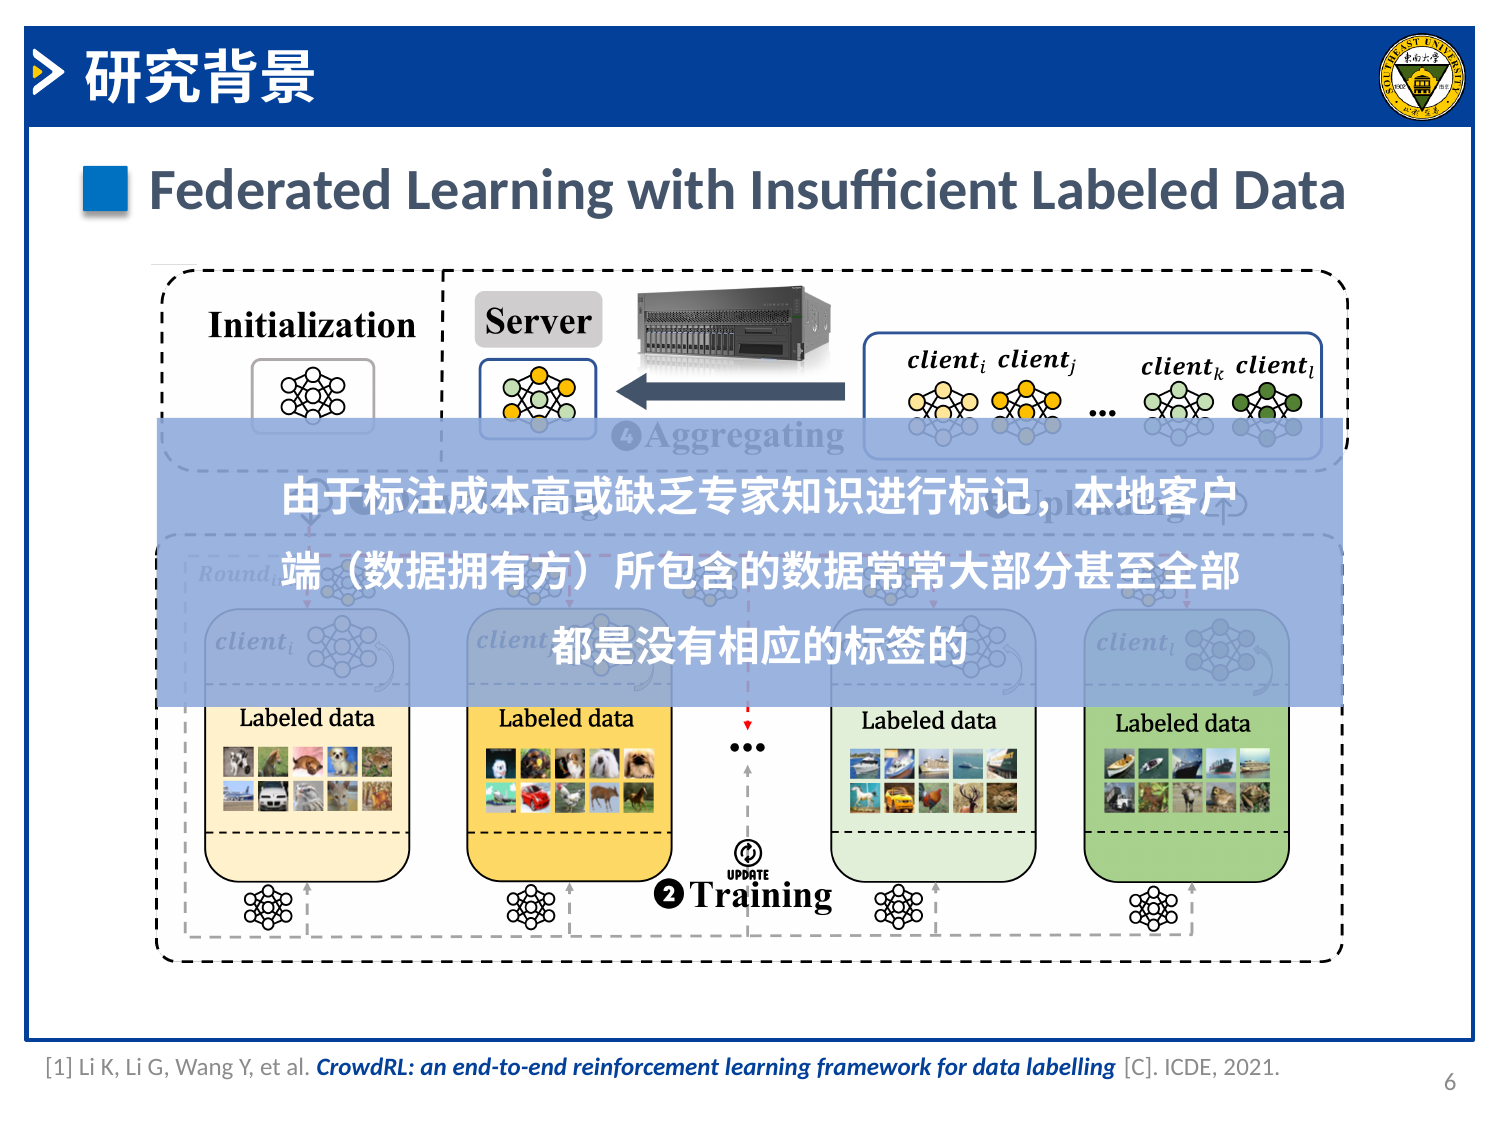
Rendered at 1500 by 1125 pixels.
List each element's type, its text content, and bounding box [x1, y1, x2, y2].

picture [151, 263, 1349, 963]
slide_number 6 [1383, 1051, 1472, 1111]
picture [1378, 33, 1467, 121]
text_box Federated Learning with Insufficient Labeled Data [143, 149, 1383, 222]
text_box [156, 417, 1343, 778]
text_box 研究背景 [70, 32, 818, 118]
text_box [1] Li K, Li G, Wang Y, et al. CrowdRL: an end-to-end reinforcement learning framework for data labelling [C]. ICDE, 2021. [29, 1042, 1383, 1111]
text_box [74, 163, 137, 226]
